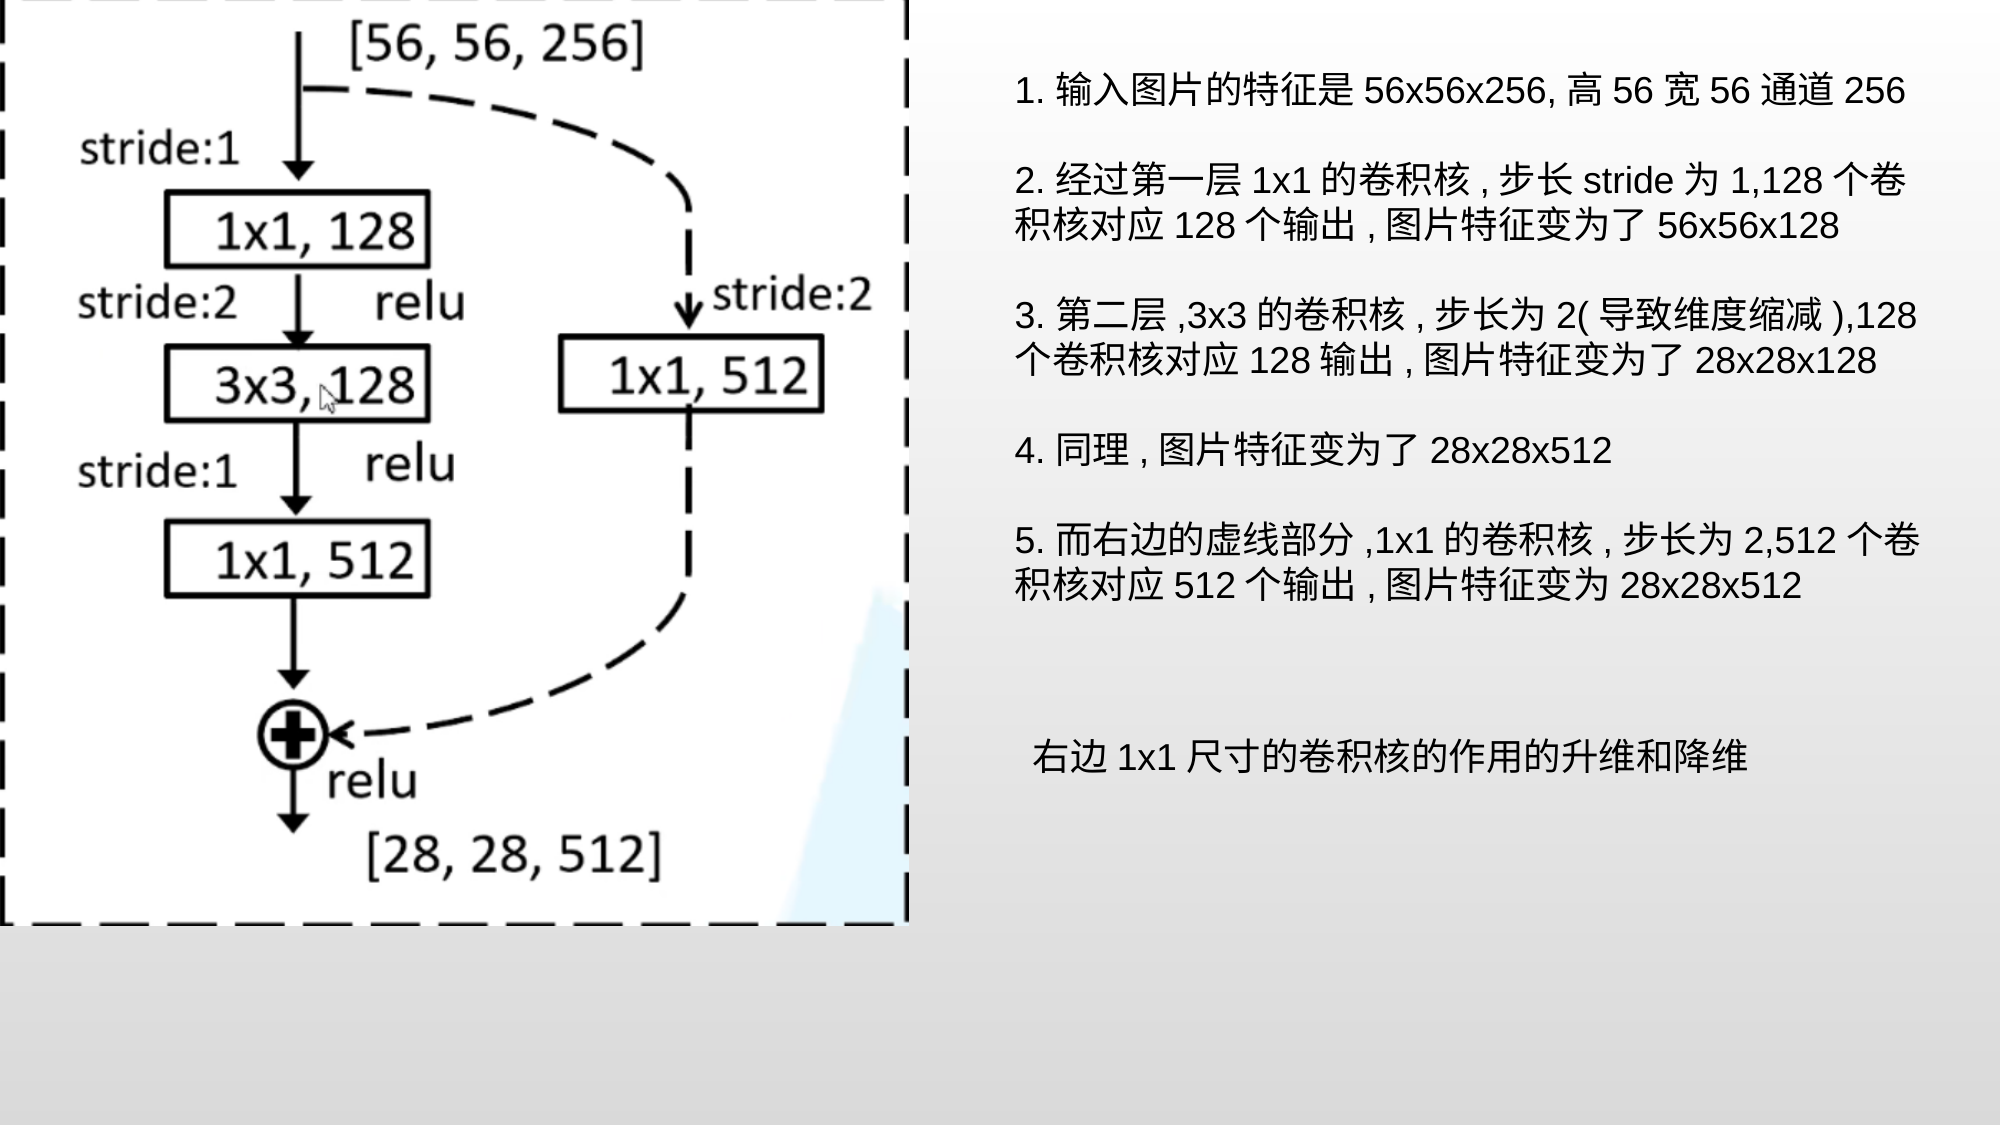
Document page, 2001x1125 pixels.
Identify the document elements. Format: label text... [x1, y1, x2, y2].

picture [0, 0, 909, 926]
text_box 1.输入图片的特征是56x56x256,高56宽56通道256 2.经过第一层1x1的卷积核,步长stride为1,128个卷积核对应128个输出,图片特征变为了56x56x128 3.第二层,3x3的卷积核,步长为2(导致维度缩减),128个卷积核对应128输出,图片特征变为了28x28x128 4.同理,图片特征变为了28x28x512 5.而右边的虚线部分,1x1的卷积核,步长为2,512个卷积核对应512个输出,图片特征变为28x28x512 [999, 58, 1952, 659]
text_box 右边1x1尺寸的卷积核的作用的升维和降维 [1018, 726, 1815, 786]
